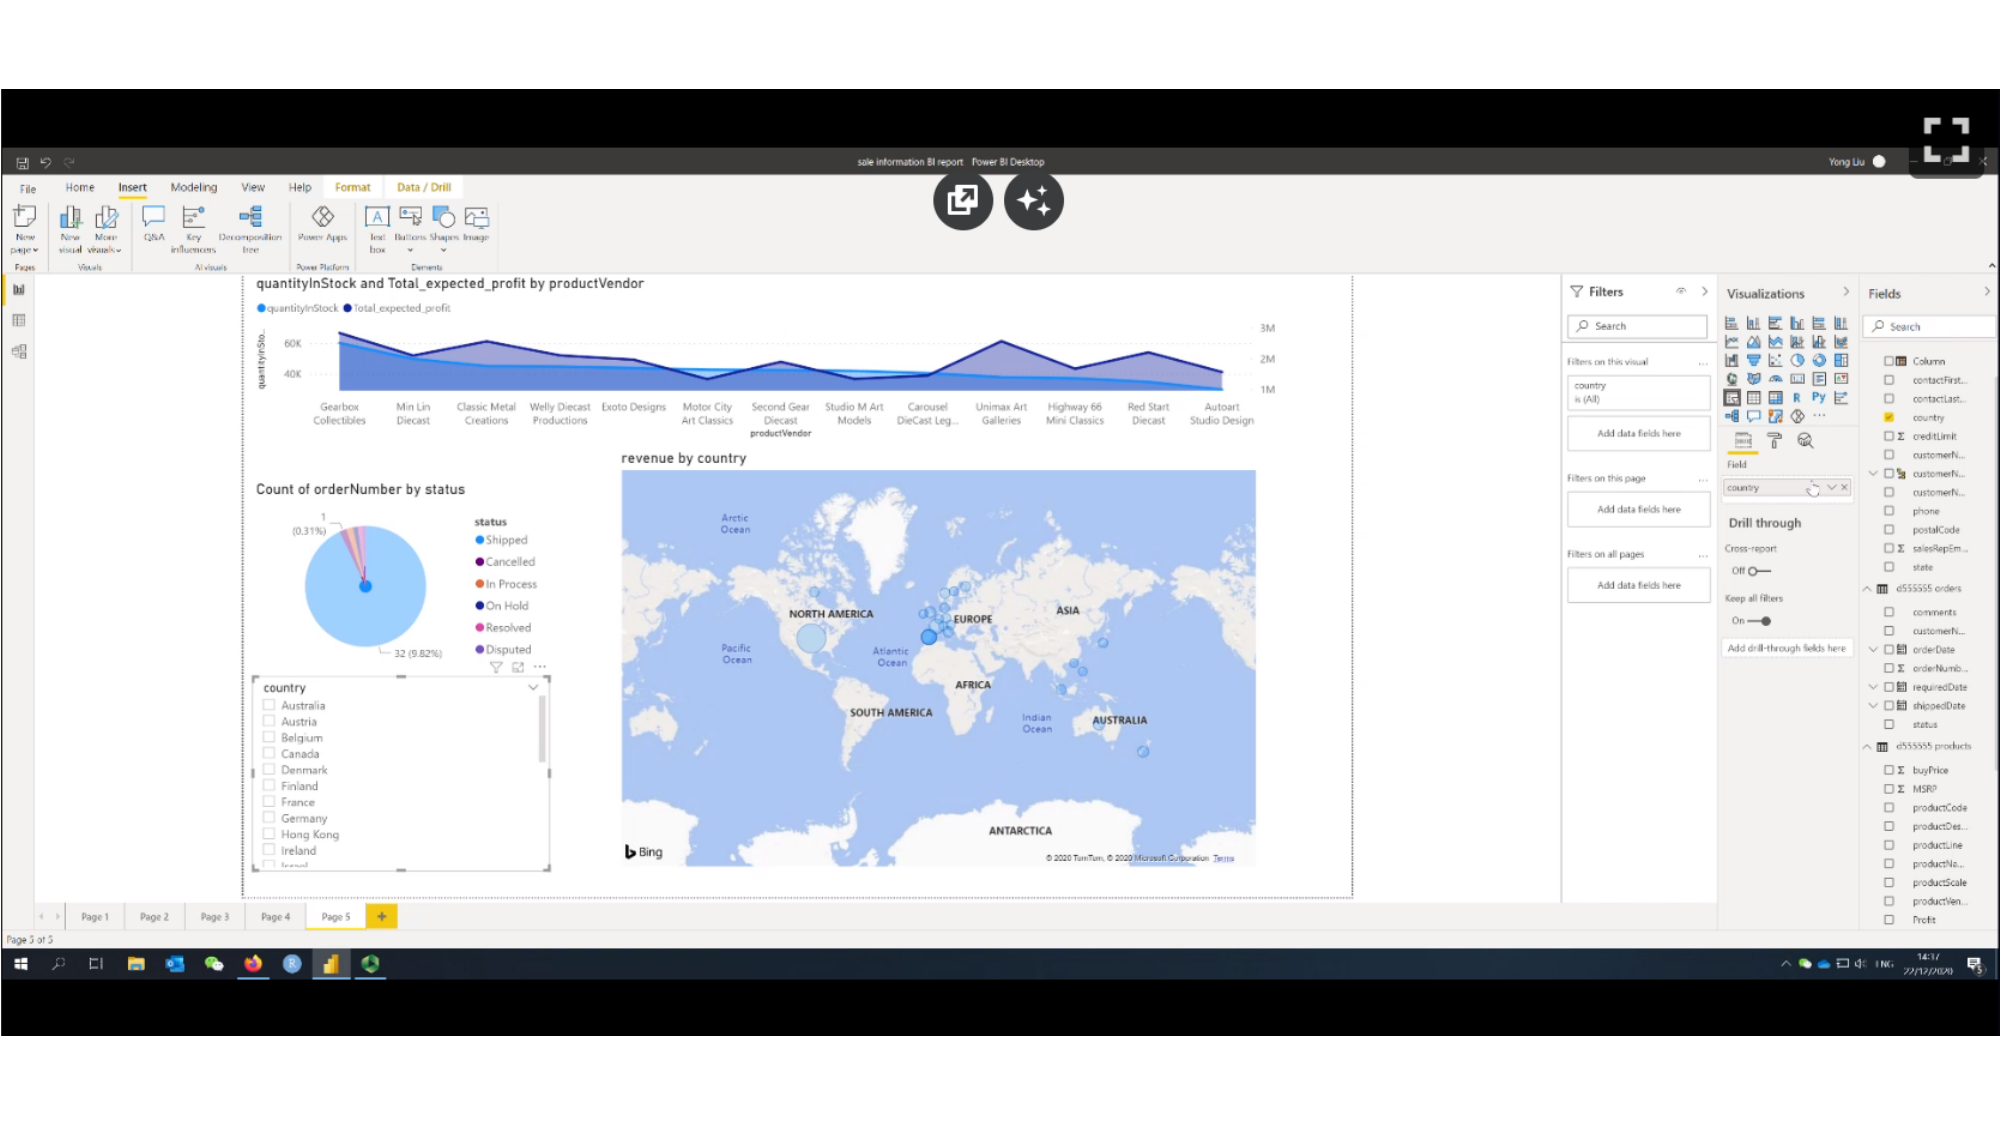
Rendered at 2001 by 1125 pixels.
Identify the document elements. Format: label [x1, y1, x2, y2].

picture [0, 88, 2000, 1037]
